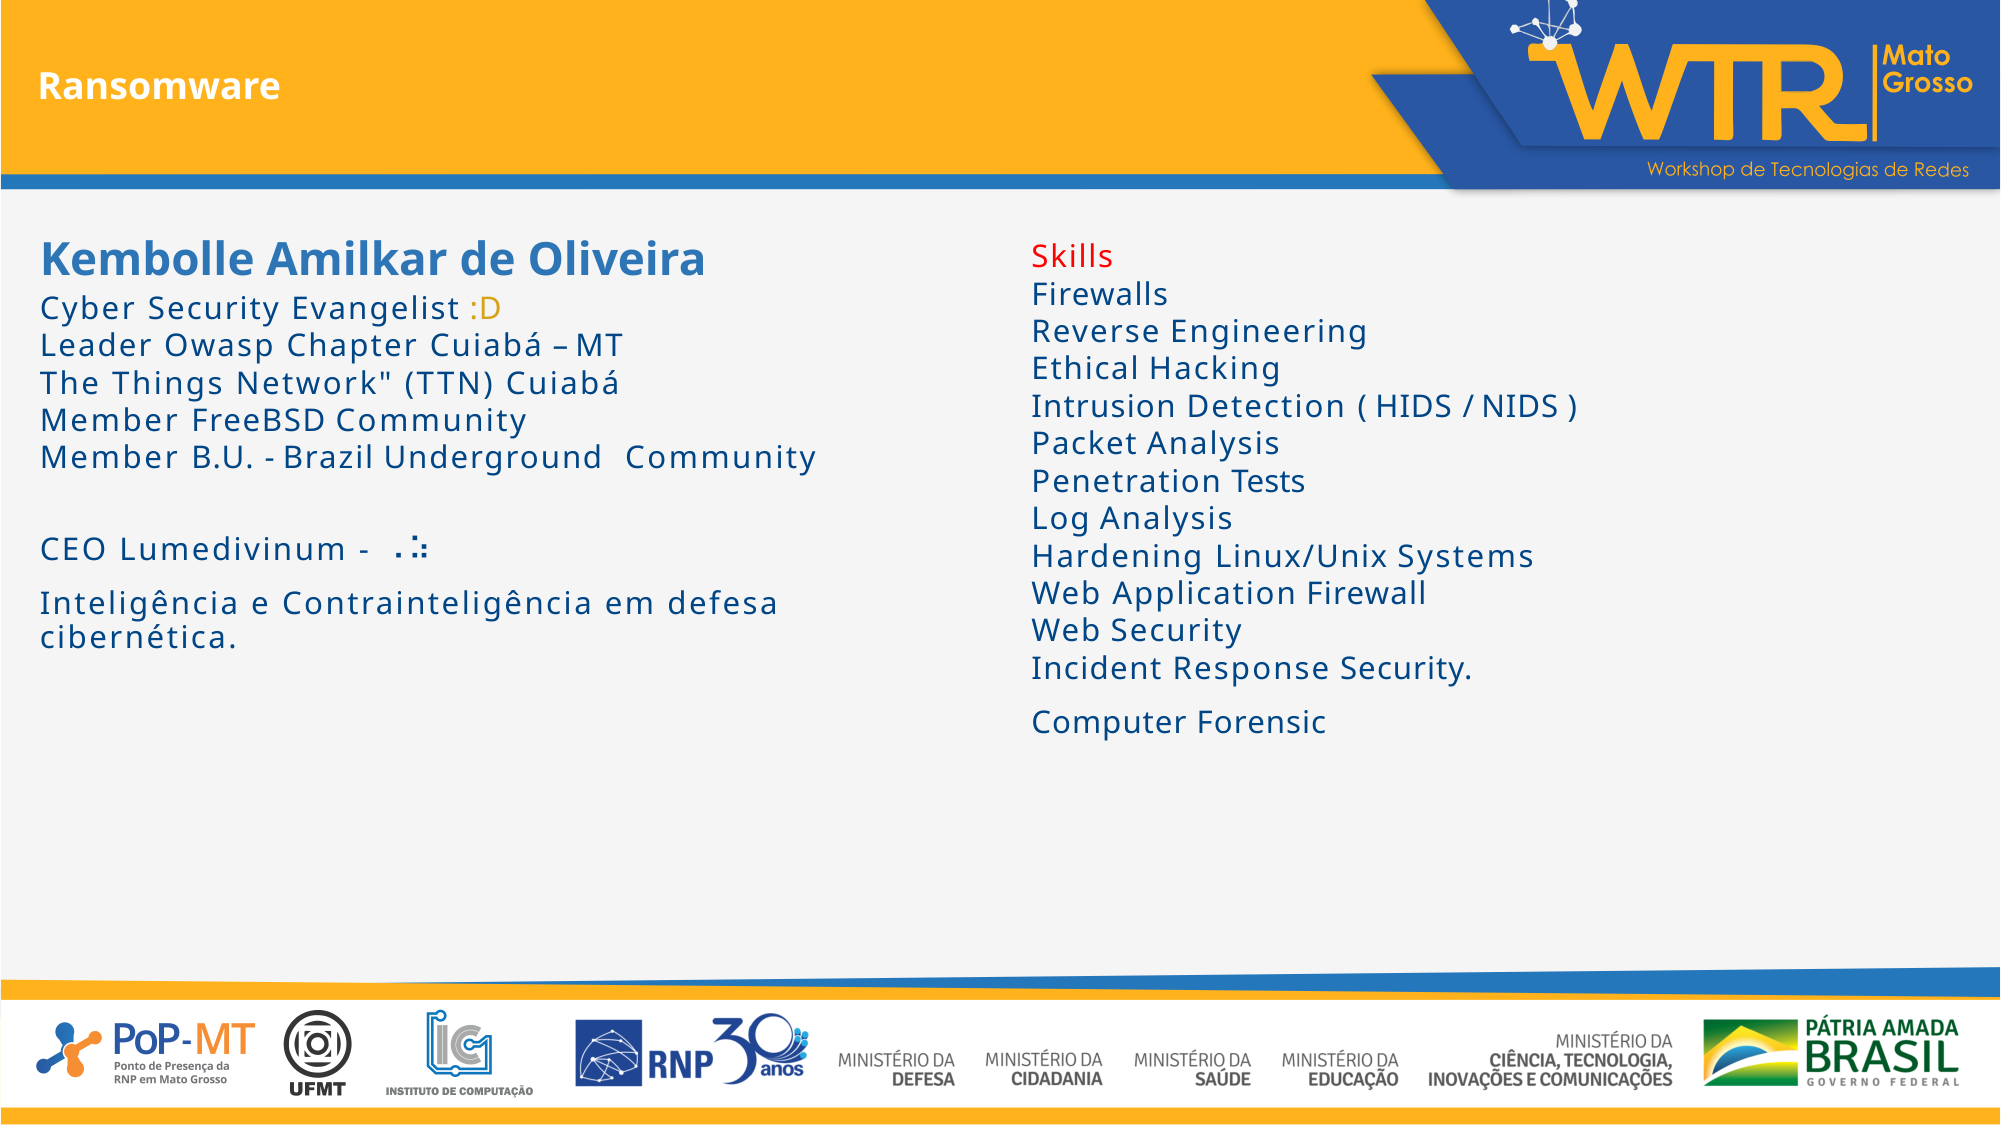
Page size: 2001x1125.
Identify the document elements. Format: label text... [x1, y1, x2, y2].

text_box Ransomware [22, 55, 1440, 158]
picture [0, 0, 2001, 1125]
text_box Skills Firewalls Reverse Engineering Ethical Hacking Intrusion Detection ( HIDS / NIDS ) Packet Analysis Penetration Tests Log Analysis Hardening Linux/Unix Systems Web Application Firewall Web Security Incident Response Security. Computer Forensic [1014, 228, 1865, 943]
text_box Kembolle Amilkar de Oliveira Cyber Security Evangelist :D Leader Owasp Chapter Cuiabá – MT The Things Network" (TTN) Cuiabá Member FreeBSD Community Member B.U. - Brazil Underground Community CEO Lumedivinum - ⠠⠵ Inteligência e Contrainteligência em defesa cibernética. [24, 228, 875, 943]
